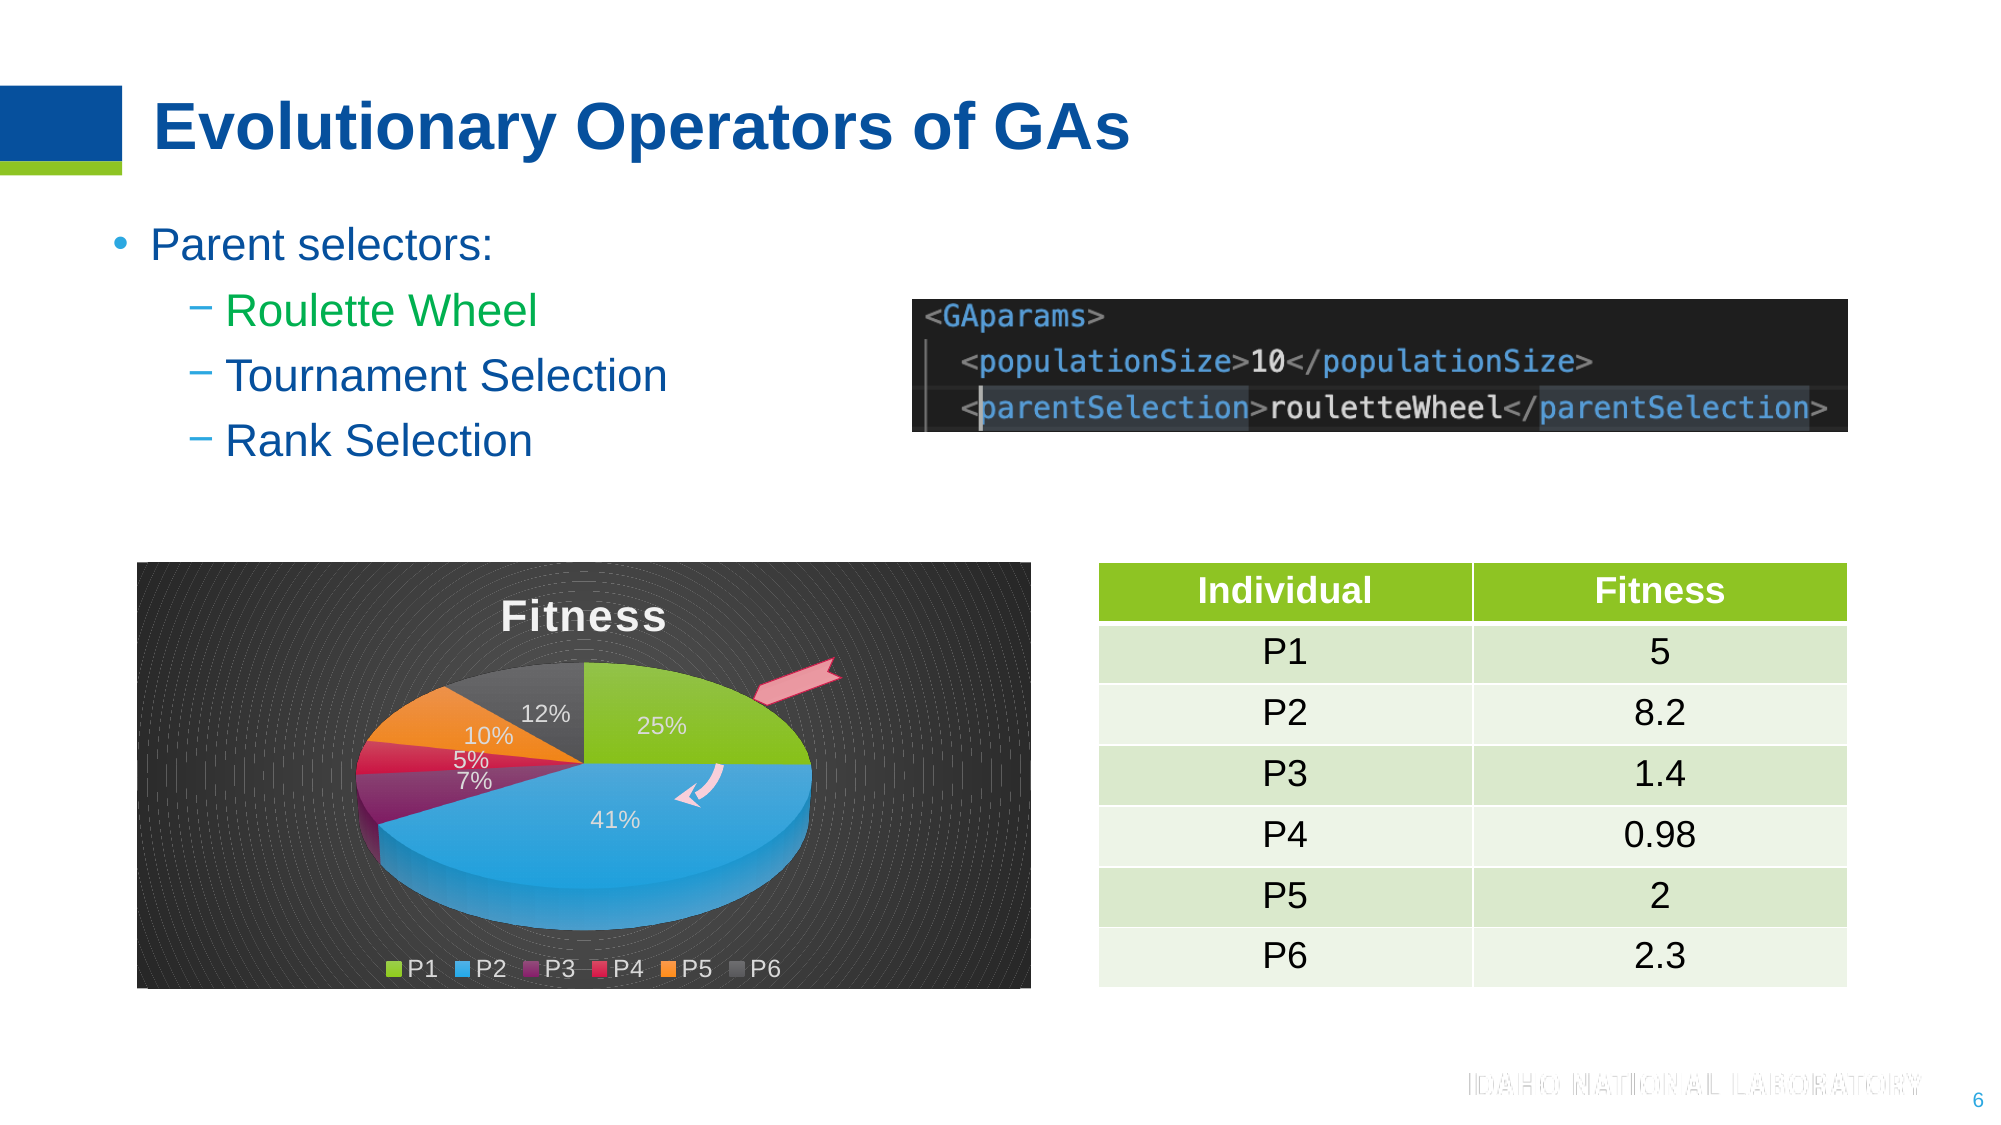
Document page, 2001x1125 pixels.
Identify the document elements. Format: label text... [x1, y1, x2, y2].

chart [137, 562, 1031, 989]
table_cell 8.2 [1474, 685, 1847, 744]
table_cell P3 [1099, 746, 1472, 805]
table_cell 2 [1474, 868, 1847, 927]
table_cell 5 [1474, 626, 1847, 683]
text_box 6 [1937, 1079, 1999, 1125]
title Evolutionary Operators of GAs [153, 91, 1863, 174]
table_cell P4 [1099, 807, 1472, 866]
table_cell P2 [1099, 685, 1472, 744]
table_cell 0.98 [1474, 807, 1847, 866]
list Parent selectors: Roulette Wheel Tournament Selection Rank Selection [112, 215, 787, 525]
table_cell P5 [1099, 868, 1472, 927]
picture [912, 299, 1848, 432]
table_cell 2.3 [1474, 928, 1847, 987]
table_header Individual [1099, 563, 1472, 621]
table_cell 1.4 [1474, 746, 1847, 805]
table_cell P1 [1099, 626, 1472, 683]
table_header Fitness [1474, 563, 1847, 621]
table_cell P6 [1099, 928, 1472, 987]
